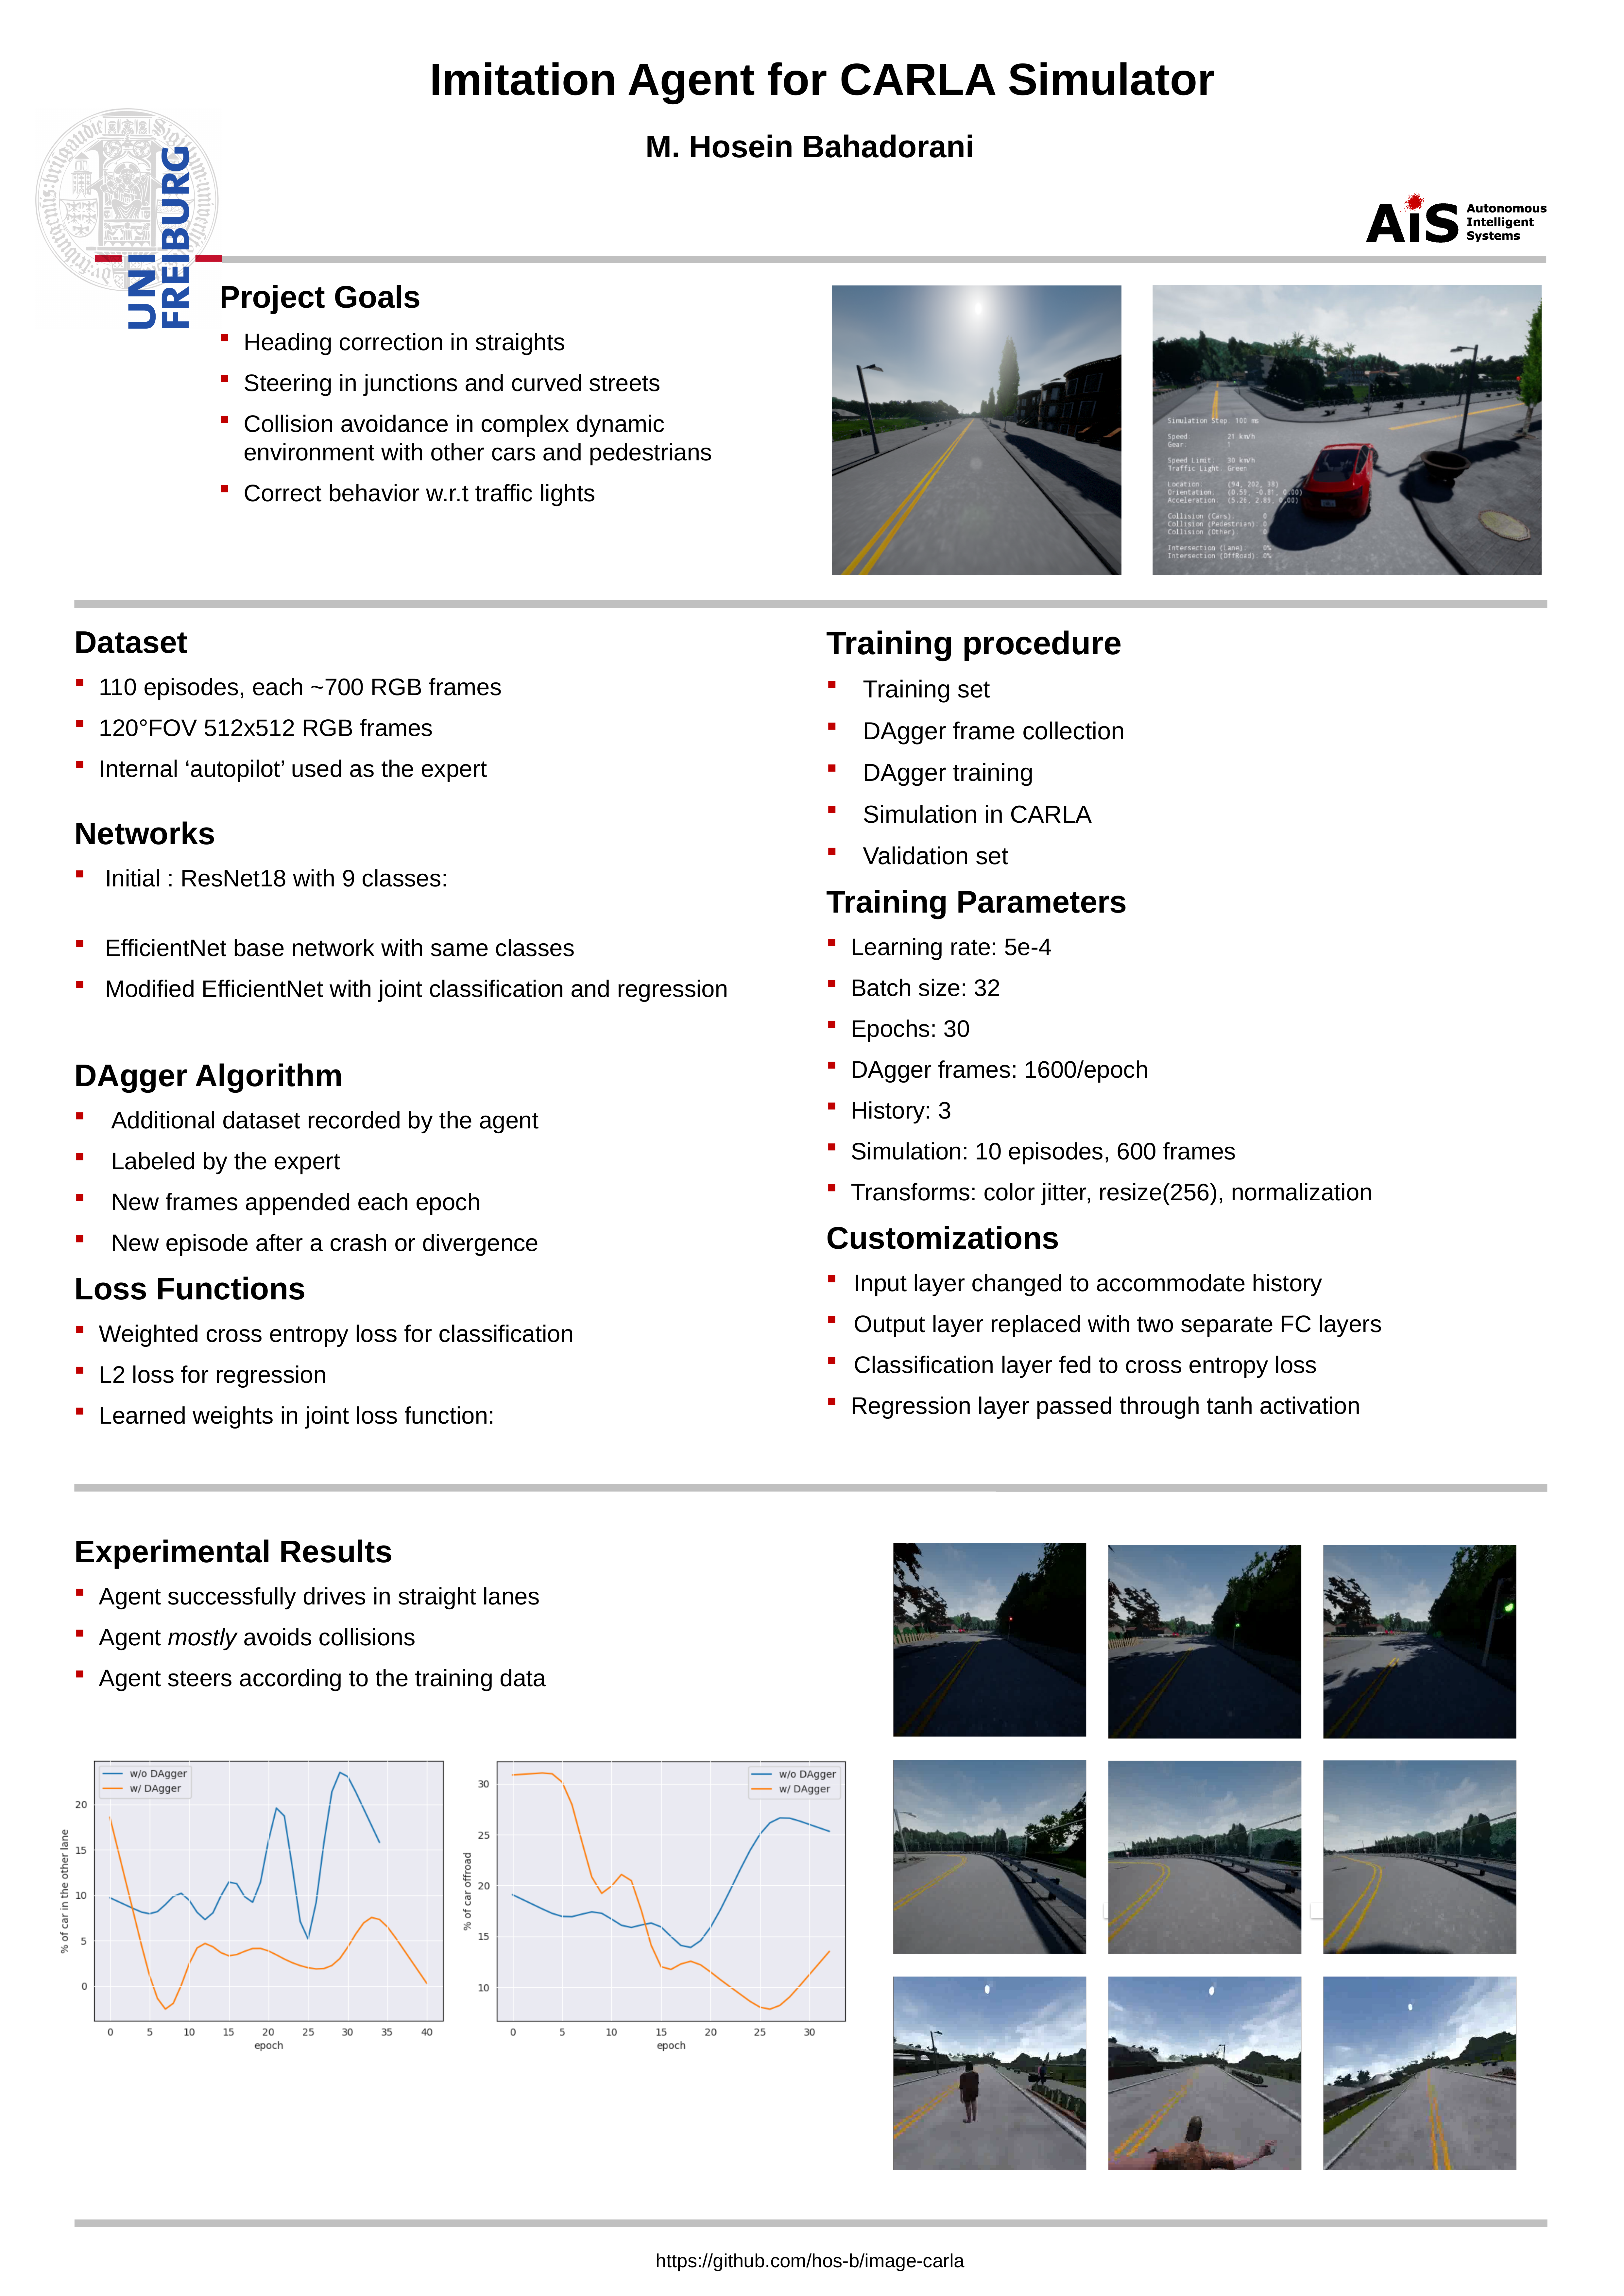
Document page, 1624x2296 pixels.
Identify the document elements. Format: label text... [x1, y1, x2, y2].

picture [1108, 1545, 1302, 1739]
picture [893, 1543, 1086, 1737]
text_box [1311, 1903, 1321, 1918]
text_box https://github.com/hos-b/image-carla [74, 2242, 1547, 2271]
picture [1153, 285, 1542, 575]
picture [1108, 1760, 1302, 1954]
picture [893, 1760, 1086, 1954]
picture [1323, 1760, 1516, 1954]
text_box Experimental Results Agent successfully drives in straight lanes Agent mostly avoids collisions Agent steers according to the training data [74, 1531, 794, 1691]
picture [1323, 1545, 1516, 1739]
picture [1108, 1976, 1302, 2170]
picture [893, 1976, 1086, 2170]
picture [35, 108, 222, 329]
text_box Project Goals Heading correction in straights Steering in junctions and curved streets Collision avoidance in complex dynamic environment with other cars and pedestrians Correct behavior w.r.t traffic lights [219, 276, 1104, 547]
text_box Training procedure Training set DAgger frame collection DAgger training Simulation in CARLA Validation set Training Parameters Learning rate: 5e-4 Batch size: 32 Epochs: 30 DAgger frames: 1600/epoch History: 3 Simulation: 10 episodes, 600 frames Transforms: color jitter, resize(256), normalization Customizations Input layer changed to accommodate history Output layer replaced with two separate FC layers Classification layer fed to cross entropy loss Regression layer passed through tanh activation [826, 622, 1547, 1460]
picture [1323, 1976, 1516, 2170]
picture [831, 285, 1122, 575]
title Imitation Agent for CARLA Simulator M. Hosein Bahadorani [66, 50, 1554, 230]
text_box [1104, 1903, 1106, 1918]
picture [38, 1759, 890, 2058]
picture [1365, 190, 1548, 244]
